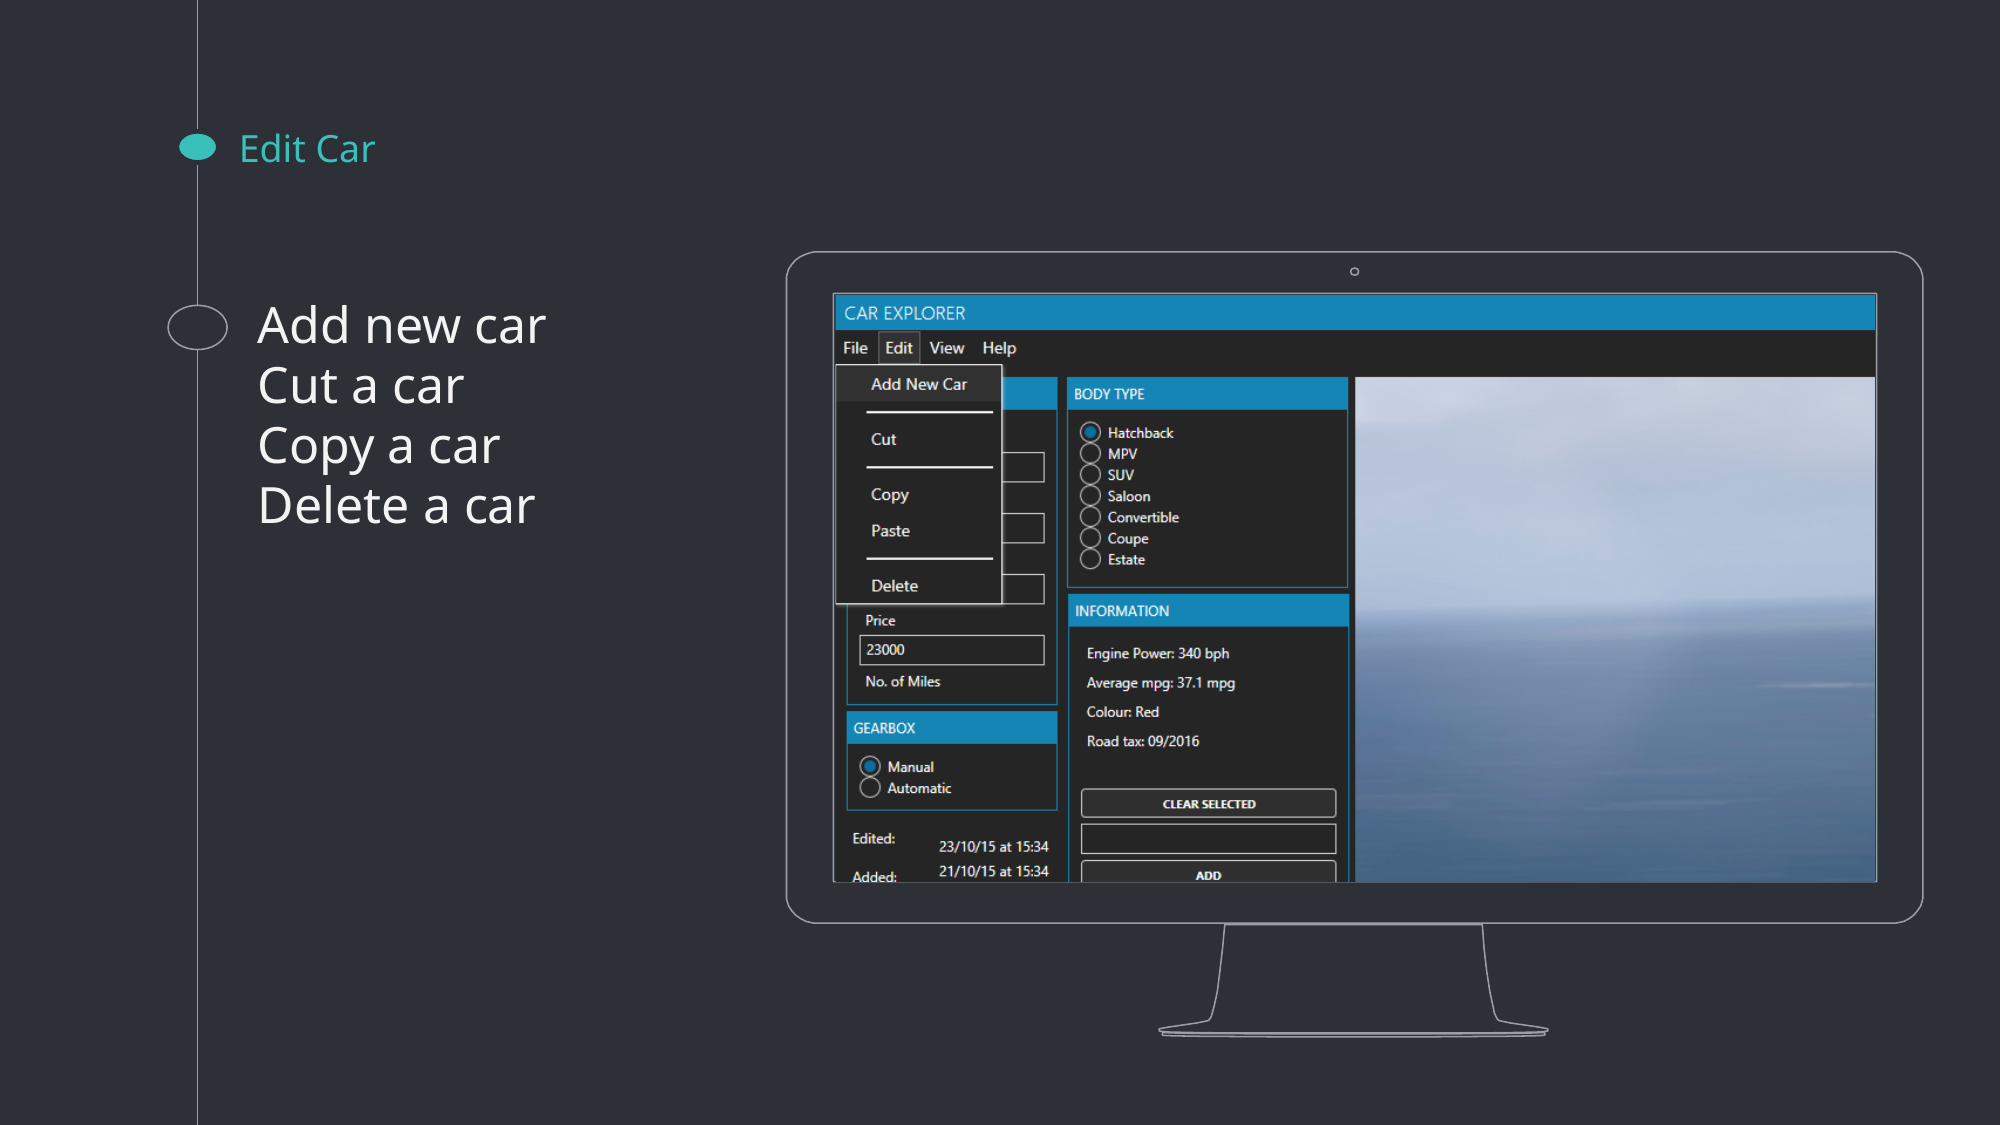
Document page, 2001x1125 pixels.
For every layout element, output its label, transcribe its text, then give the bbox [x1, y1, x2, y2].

list Add new car Cut a car Copy a car Delete a car [242, 279, 781, 1094]
title Edit Car [224, 109, 1349, 185]
text_box [786, 251, 1923, 1037]
picture [835, 295, 1876, 882]
